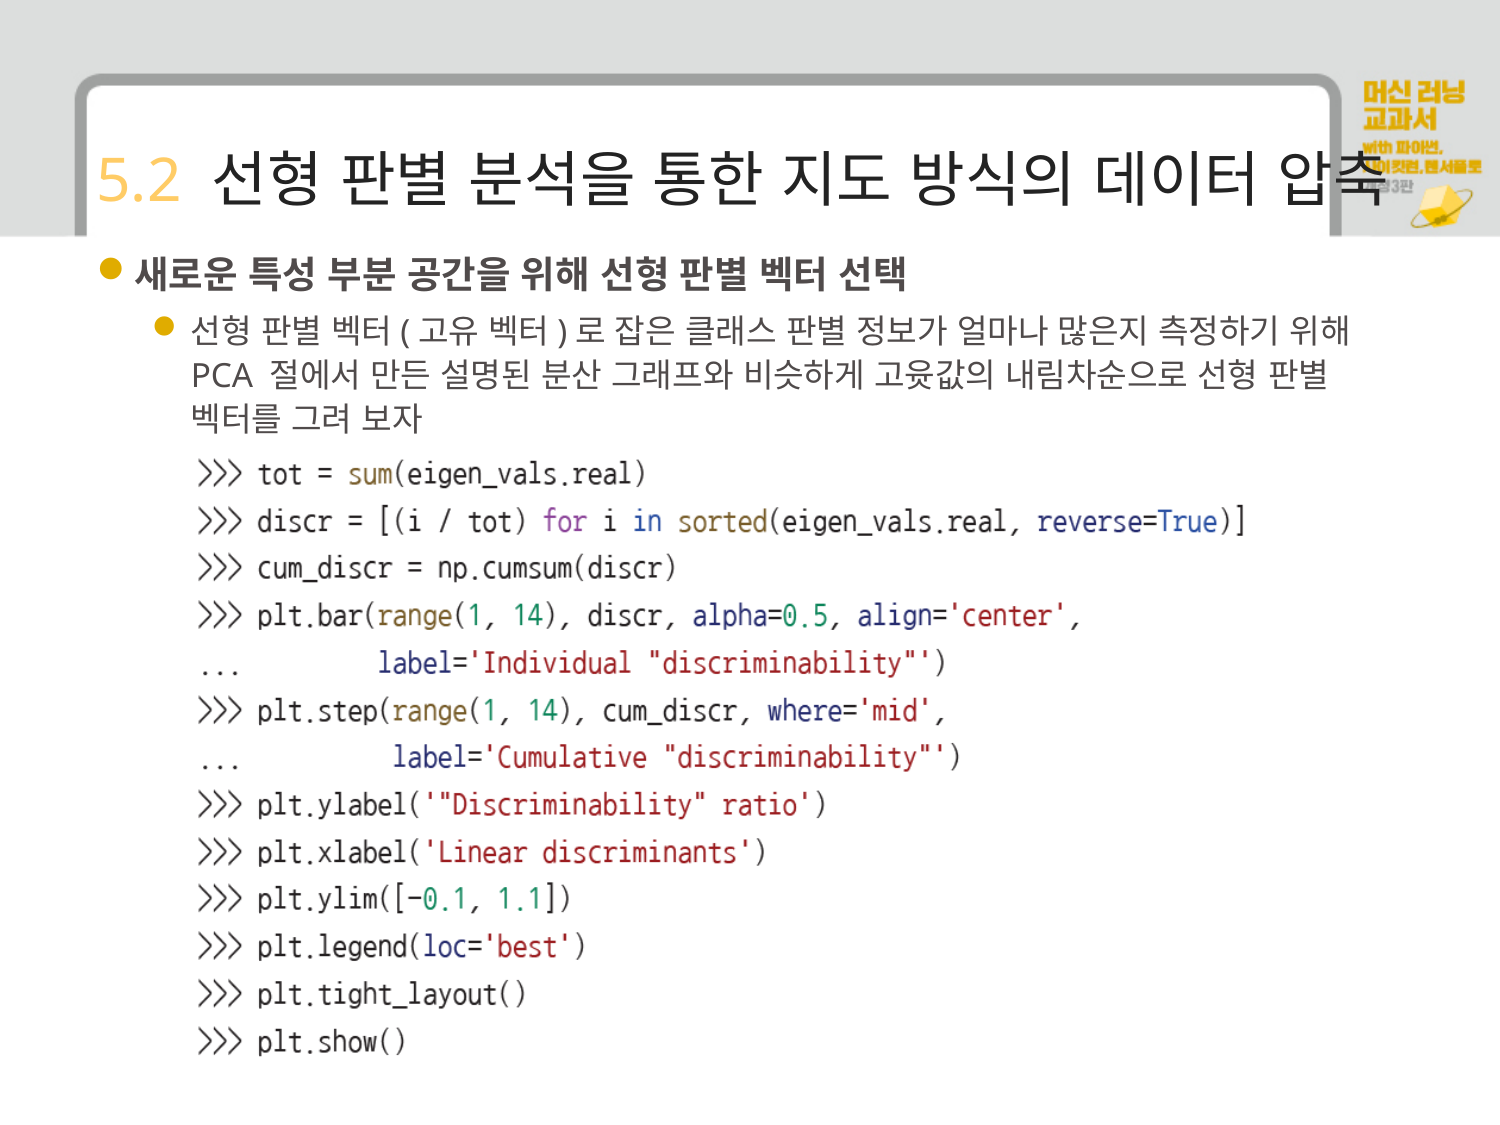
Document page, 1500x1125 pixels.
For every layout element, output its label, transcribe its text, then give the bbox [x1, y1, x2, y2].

list 새로운 특성 부분 공간을 위해 선형 판별 벡터 선택 선형 판별 벡터(고유 벡터)로 잡은 클래스 판별 정보가 얼마나 많은지 측정하기 위해 PCA 절에서 만든 설명된 분산 그래프와 비슷하게 고윳값의 내림차순으로 선형 판별 벡터를 그려 보자 [81, 239, 1412, 1054]
picture [0, 0, 1500, 1125]
title 5.2 선형 판별 분석을 통한 지도 방식의 데이터 압축 [81, 90, 1412, 222]
